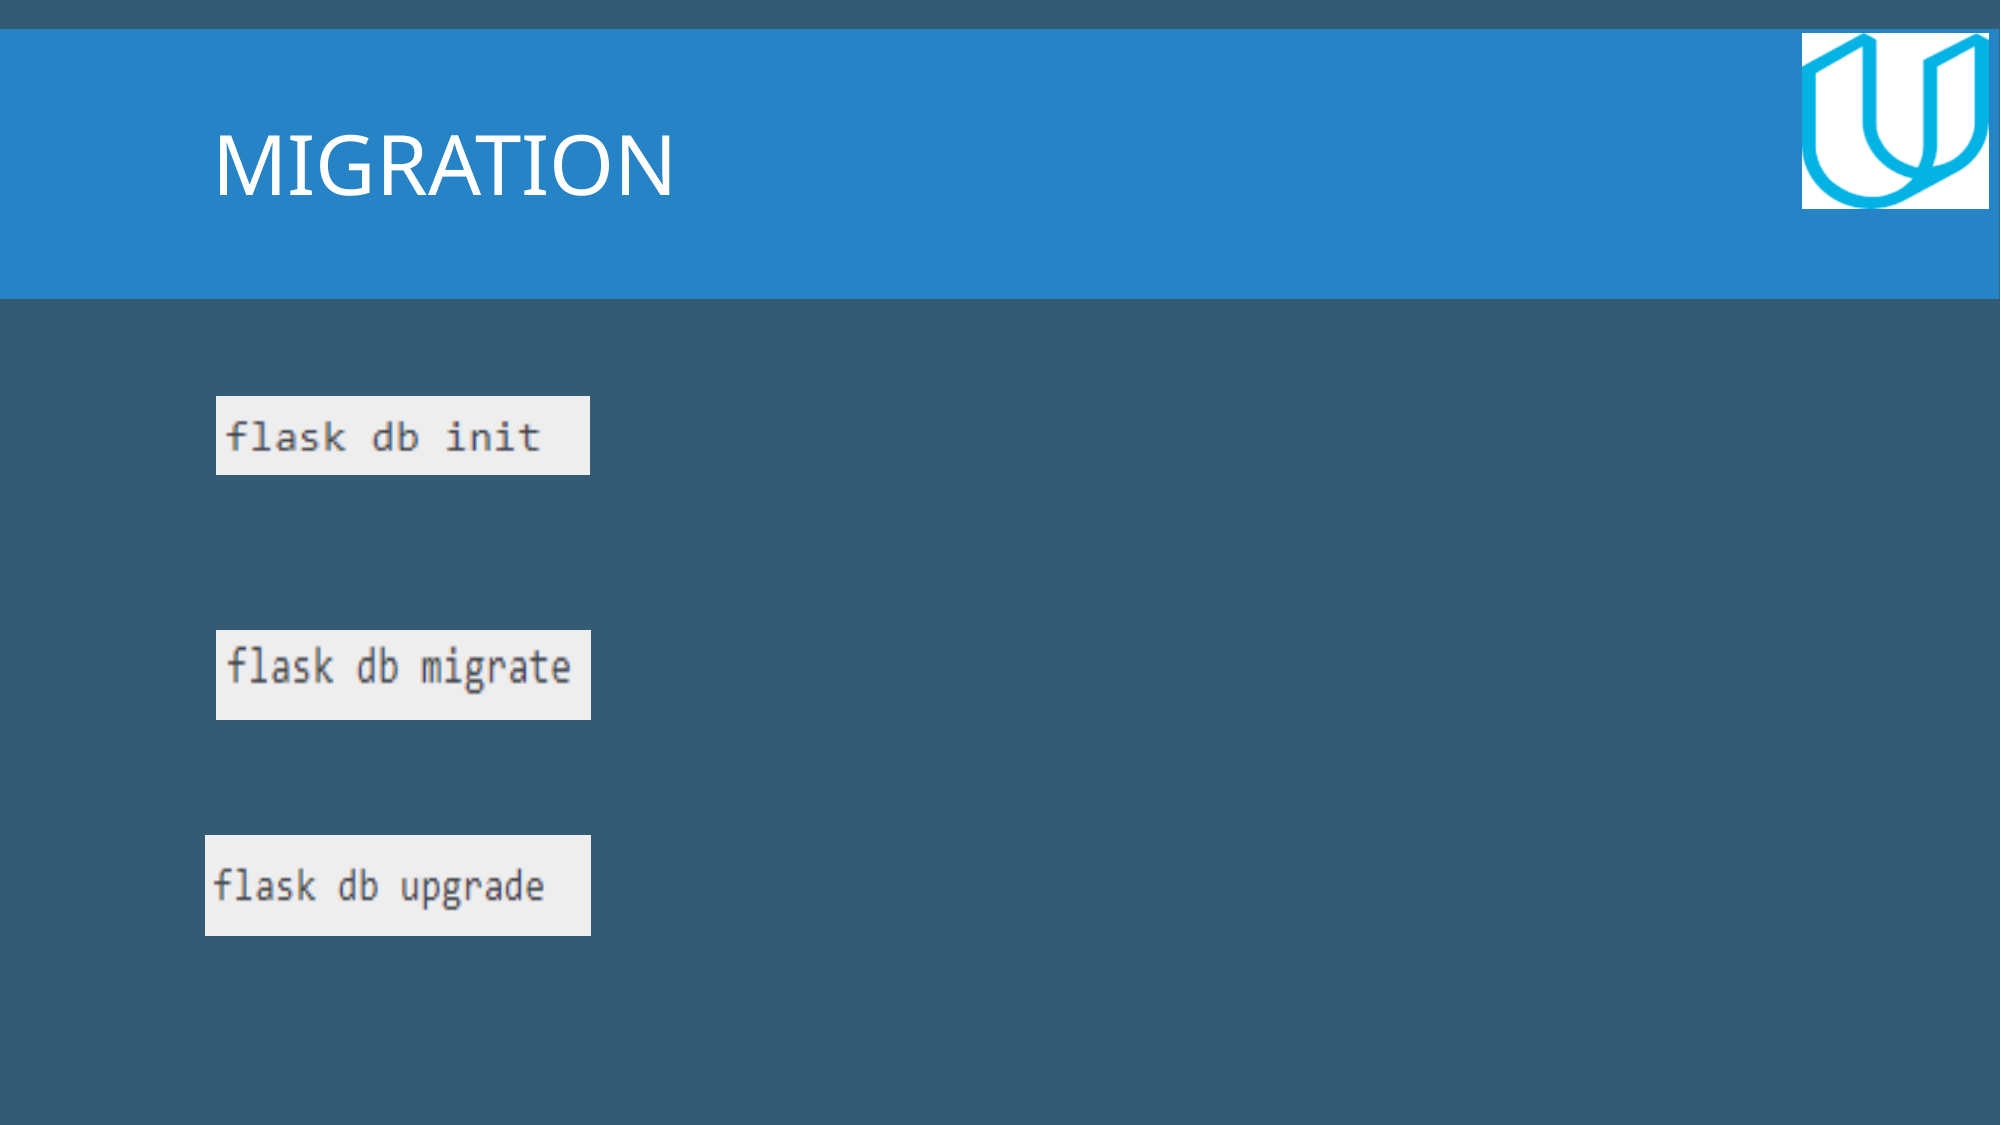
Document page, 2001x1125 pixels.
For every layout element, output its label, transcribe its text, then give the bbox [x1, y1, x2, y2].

picture [216, 396, 590, 476]
picture [1745, 27, 2000, 210]
title migration [197, 46, 1803, 295]
picture [216, 630, 592, 720]
picture [204, 835, 592, 937]
picture [1816, 47, 1912, 197]
picture [1933, 47, 1974, 167]
